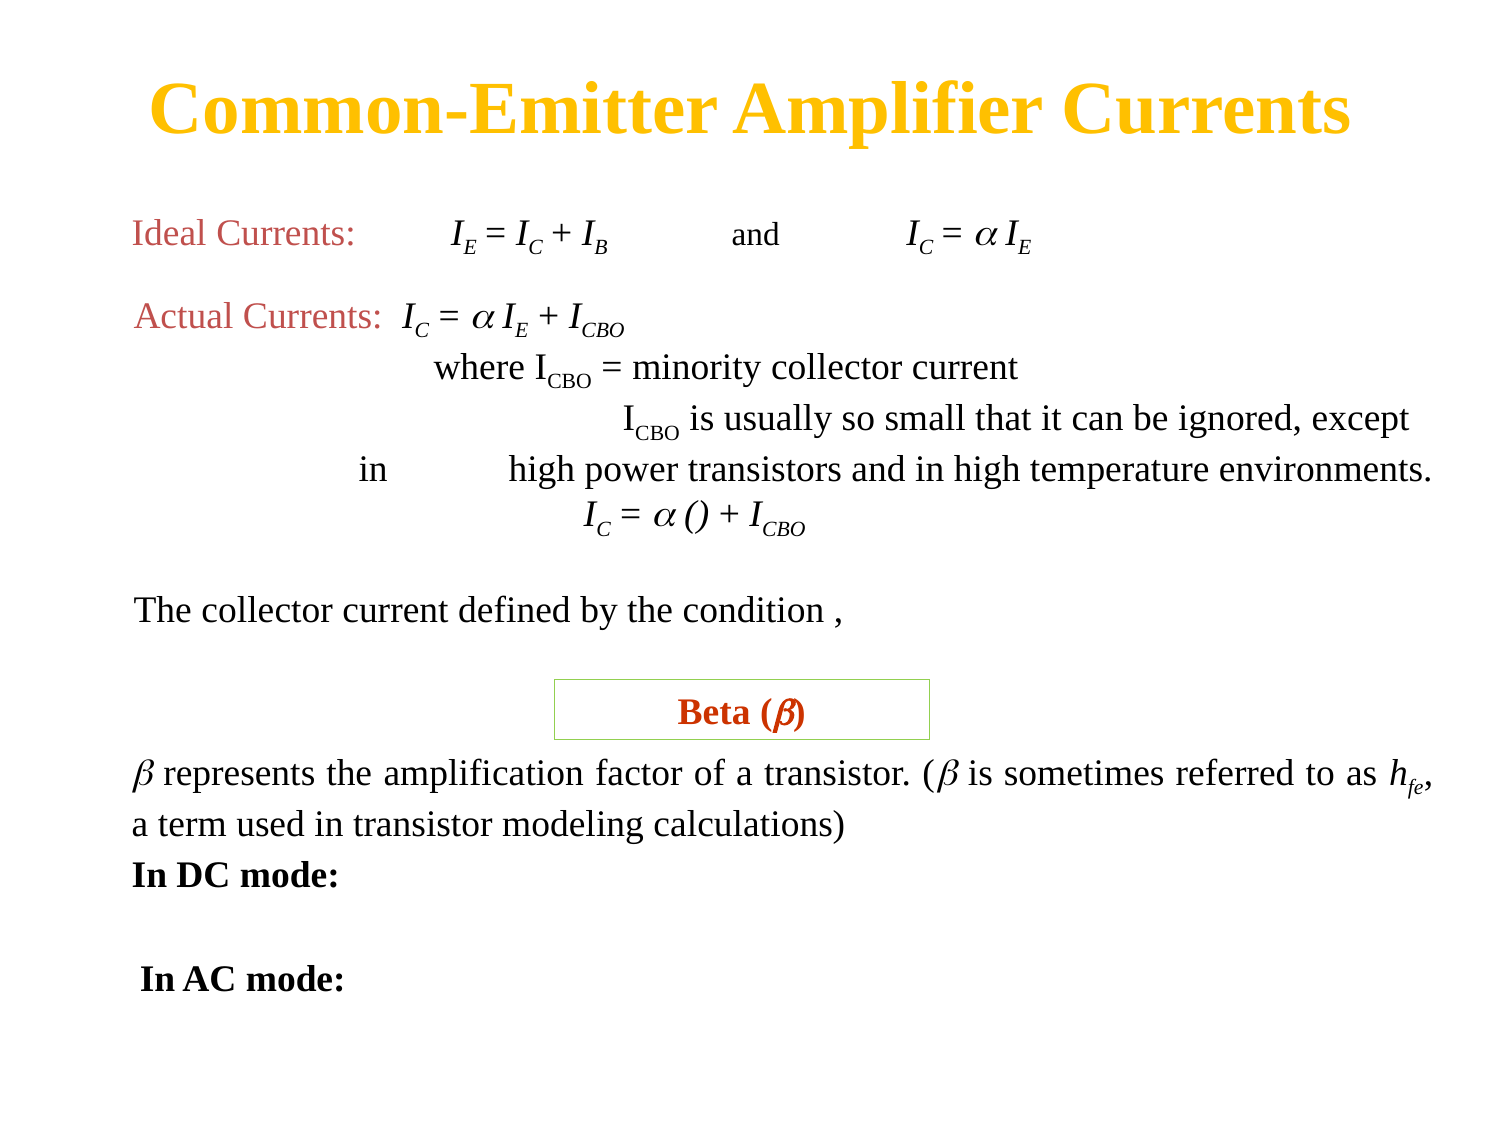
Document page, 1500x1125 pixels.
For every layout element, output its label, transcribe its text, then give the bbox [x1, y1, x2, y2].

text_box Beta () [554, 679, 930, 740]
text_box Common-Emitter Amplifier Currents [100, 50, 1401, 156]
text_box  represents the amplification factor of a transistor. ( is sometimes referred to as hfe, a term used in transistor modeling calculations) [116, 740, 1448, 852]
text_box Ideal Currents: IE = IC + IB and IC =  IE [116, 200, 1227, 266]
